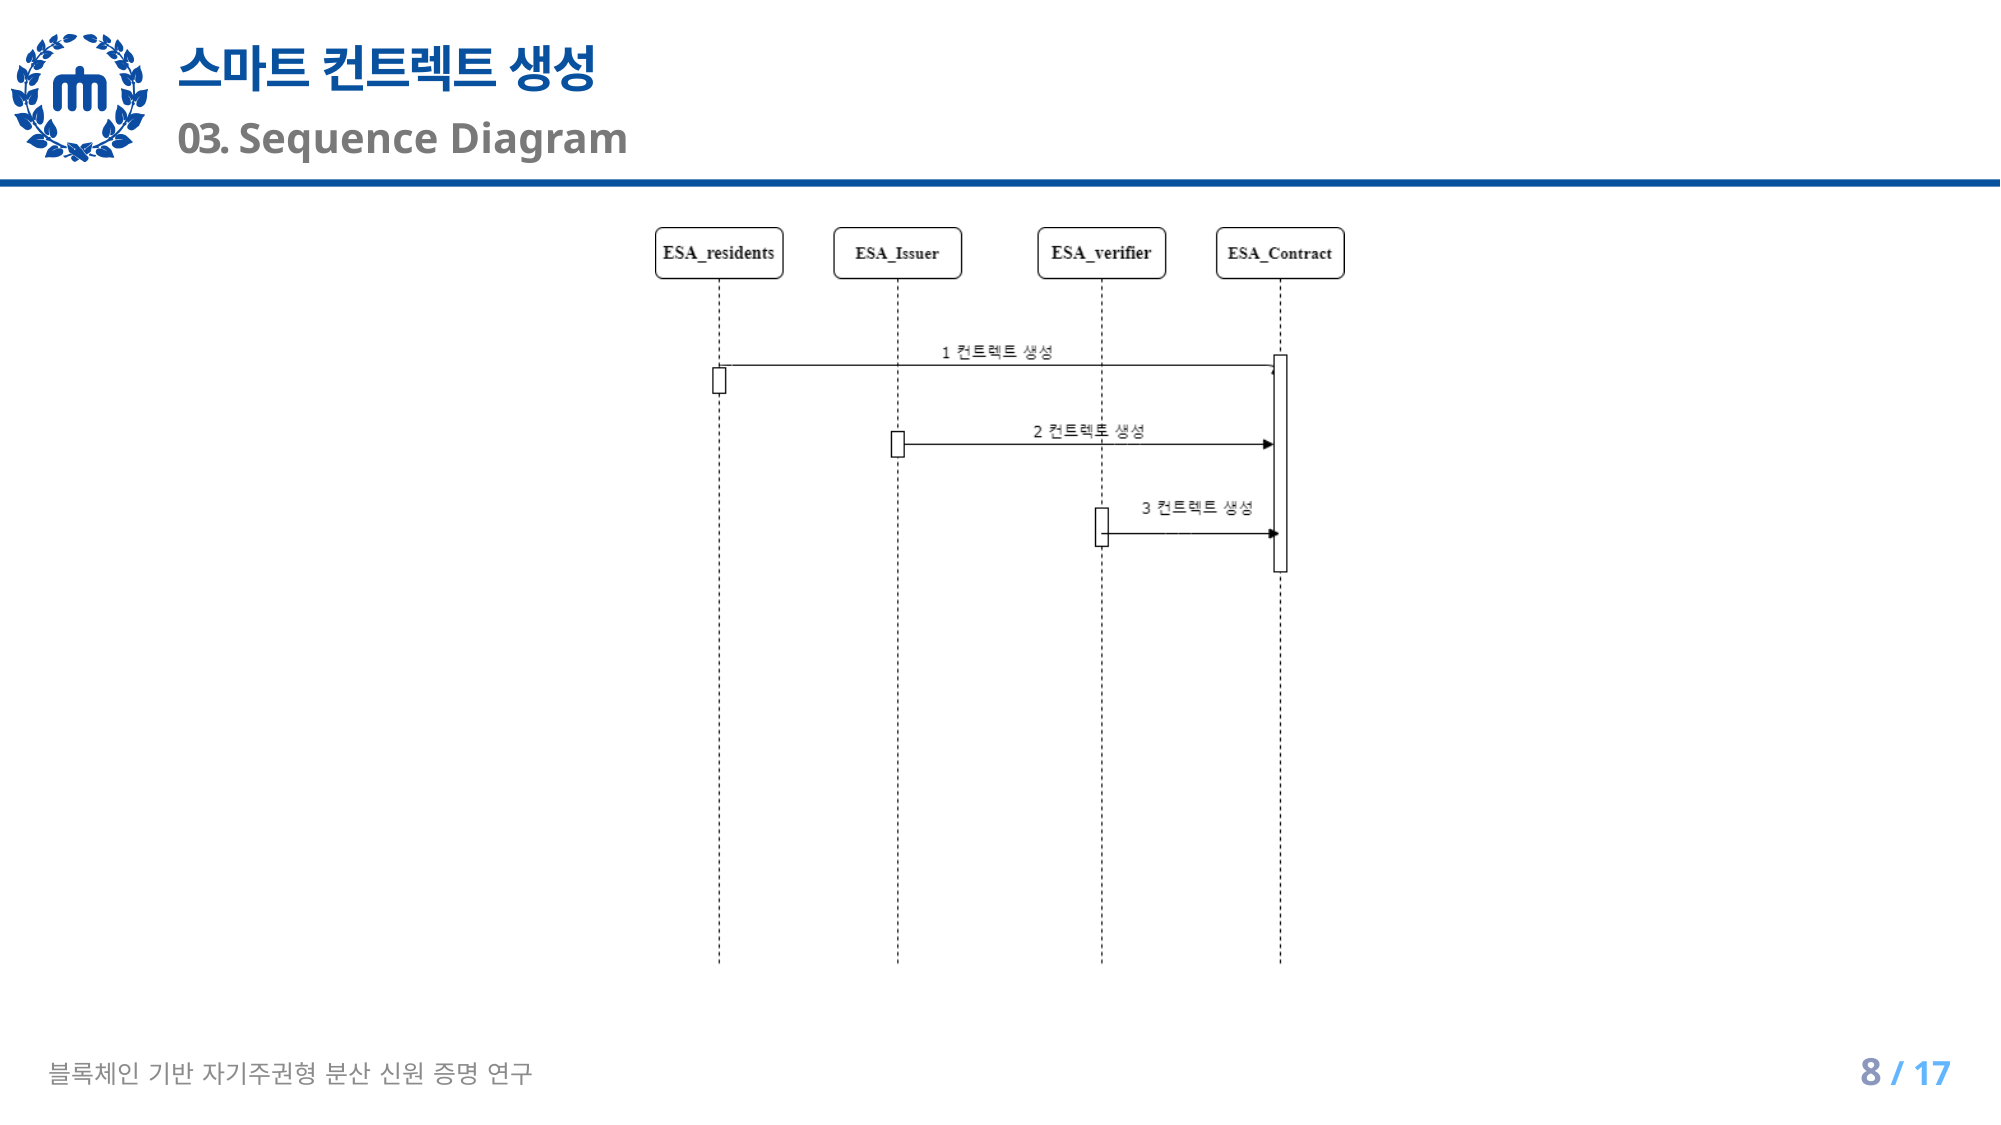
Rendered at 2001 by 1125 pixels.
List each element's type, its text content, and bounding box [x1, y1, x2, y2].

picture [11, 32, 148, 163]
picture [655, 227, 1345, 969]
text_box 03. Sequence Diagram [162, 103, 1022, 169]
slide_number 8 / 17 [1516, 1043, 1967, 1103]
text_box 스마트 컨트렉트 생성 [162, 29, 1108, 105]
footer 블록체인 기반 자기주권형 분산 신원 증명 연구 [33, 1043, 922, 1103]
text_box [0, 178, 2000, 188]
